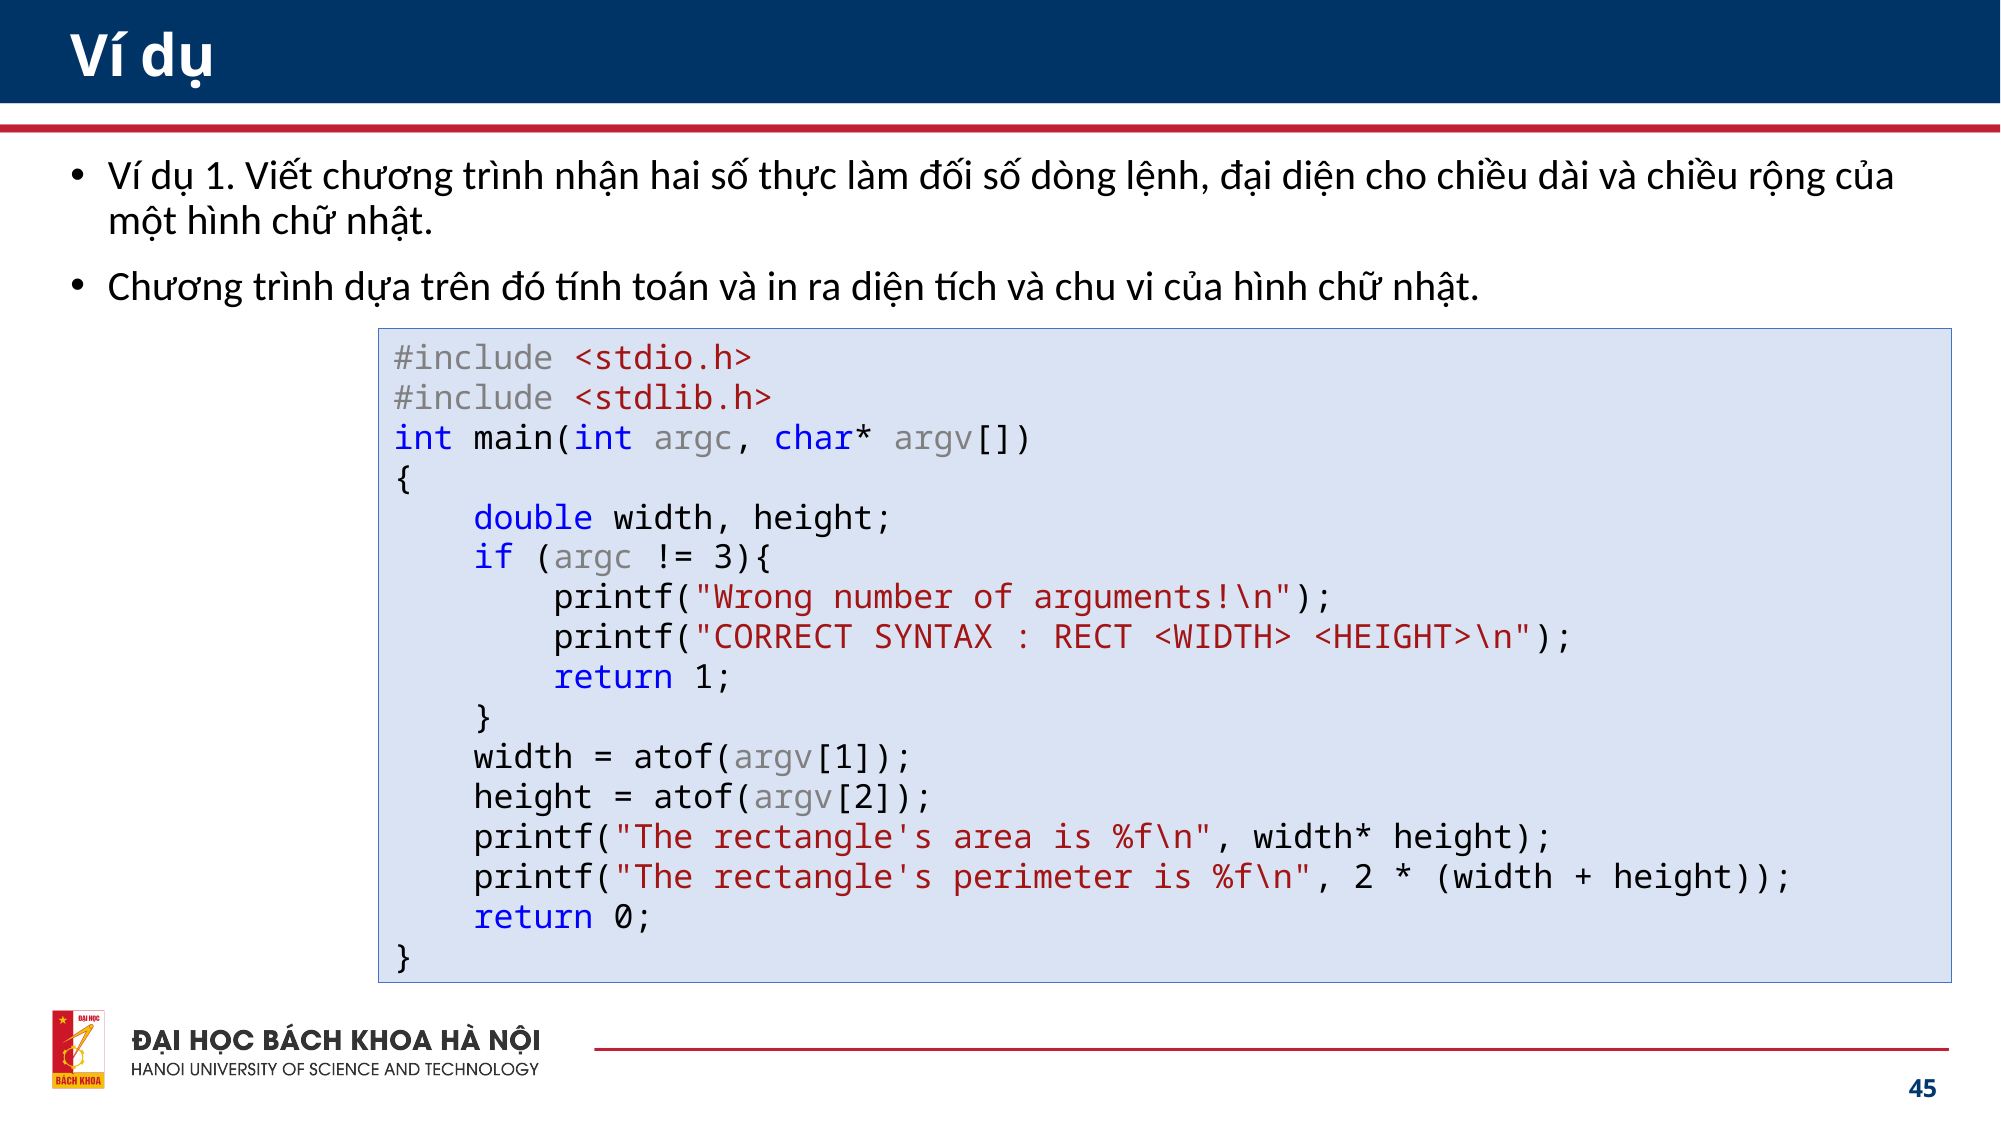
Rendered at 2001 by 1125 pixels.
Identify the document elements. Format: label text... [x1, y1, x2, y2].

title Ví dụ [55, 18, 1945, 90]
list Ví dụ 1. Viết chương trình nhận hai số thực làm đối số dòng lệnh, đại diện cho chiều dài và chiều rộng của một hình chữ nhật. Chương trình dựa trên đó tính toán và in ra diện tích và chu vi của hình chữ nhật. [55, 146, 1945, 952]
picture [0, 0, 2001, 1125]
slide_number 45 [1502, 1065, 1953, 1125]
text_box #include <stdio.h> #include <stdlib.h> int main(int argc, char* argv[]) { double width, height; if (argc != 3){ printf("Wrong number of arguments!\n"); printf("CORRECT SYNTAX : RECT <WIDTH> <HEIGHT>\n"); return 1; } width = atof(argv[1]); height = atof(argv[2]); printf("The rectangle's area is %f\n", width* height); printf("The rectangle's perimeter is %f\n", 2 * (width + height)); return 0; } [378, 328, 1952, 983]
